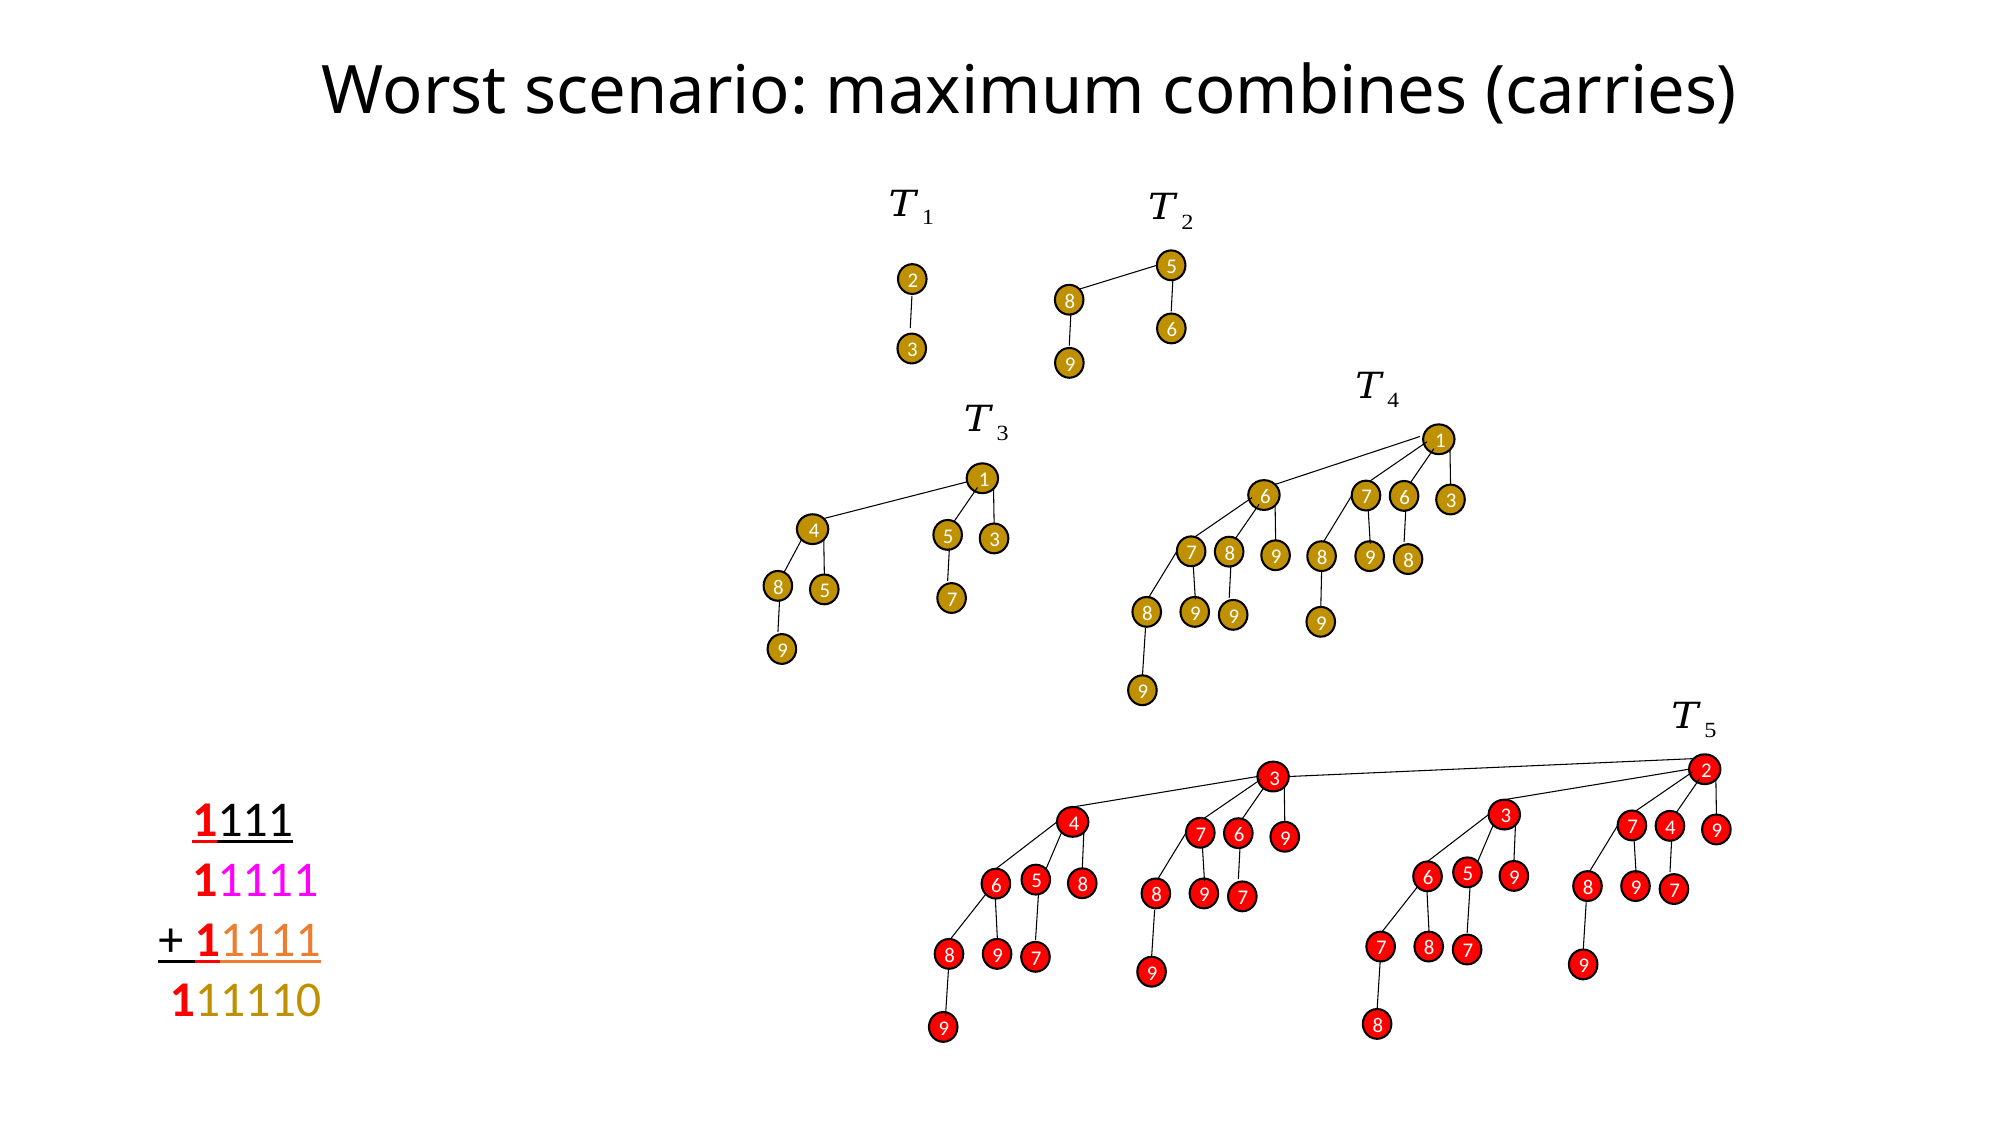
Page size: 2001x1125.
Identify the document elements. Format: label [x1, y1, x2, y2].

text_box [1392, 543, 1424, 576]
text_box [143, 779, 485, 1034]
text_box [766, 633, 798, 665]
text_box [896, 332, 928, 365]
text_box [896, 263, 928, 329]
text_box [936, 582, 967, 614]
text_box [1658, 873, 1690, 905]
text_box [1053, 249, 1187, 379]
text_box [1217, 598, 1249, 631]
text_box [927, 753, 1732, 1043]
title [240, 47, 1821, 137]
text_box [1127, 423, 1466, 707]
text_box [762, 462, 1010, 632]
